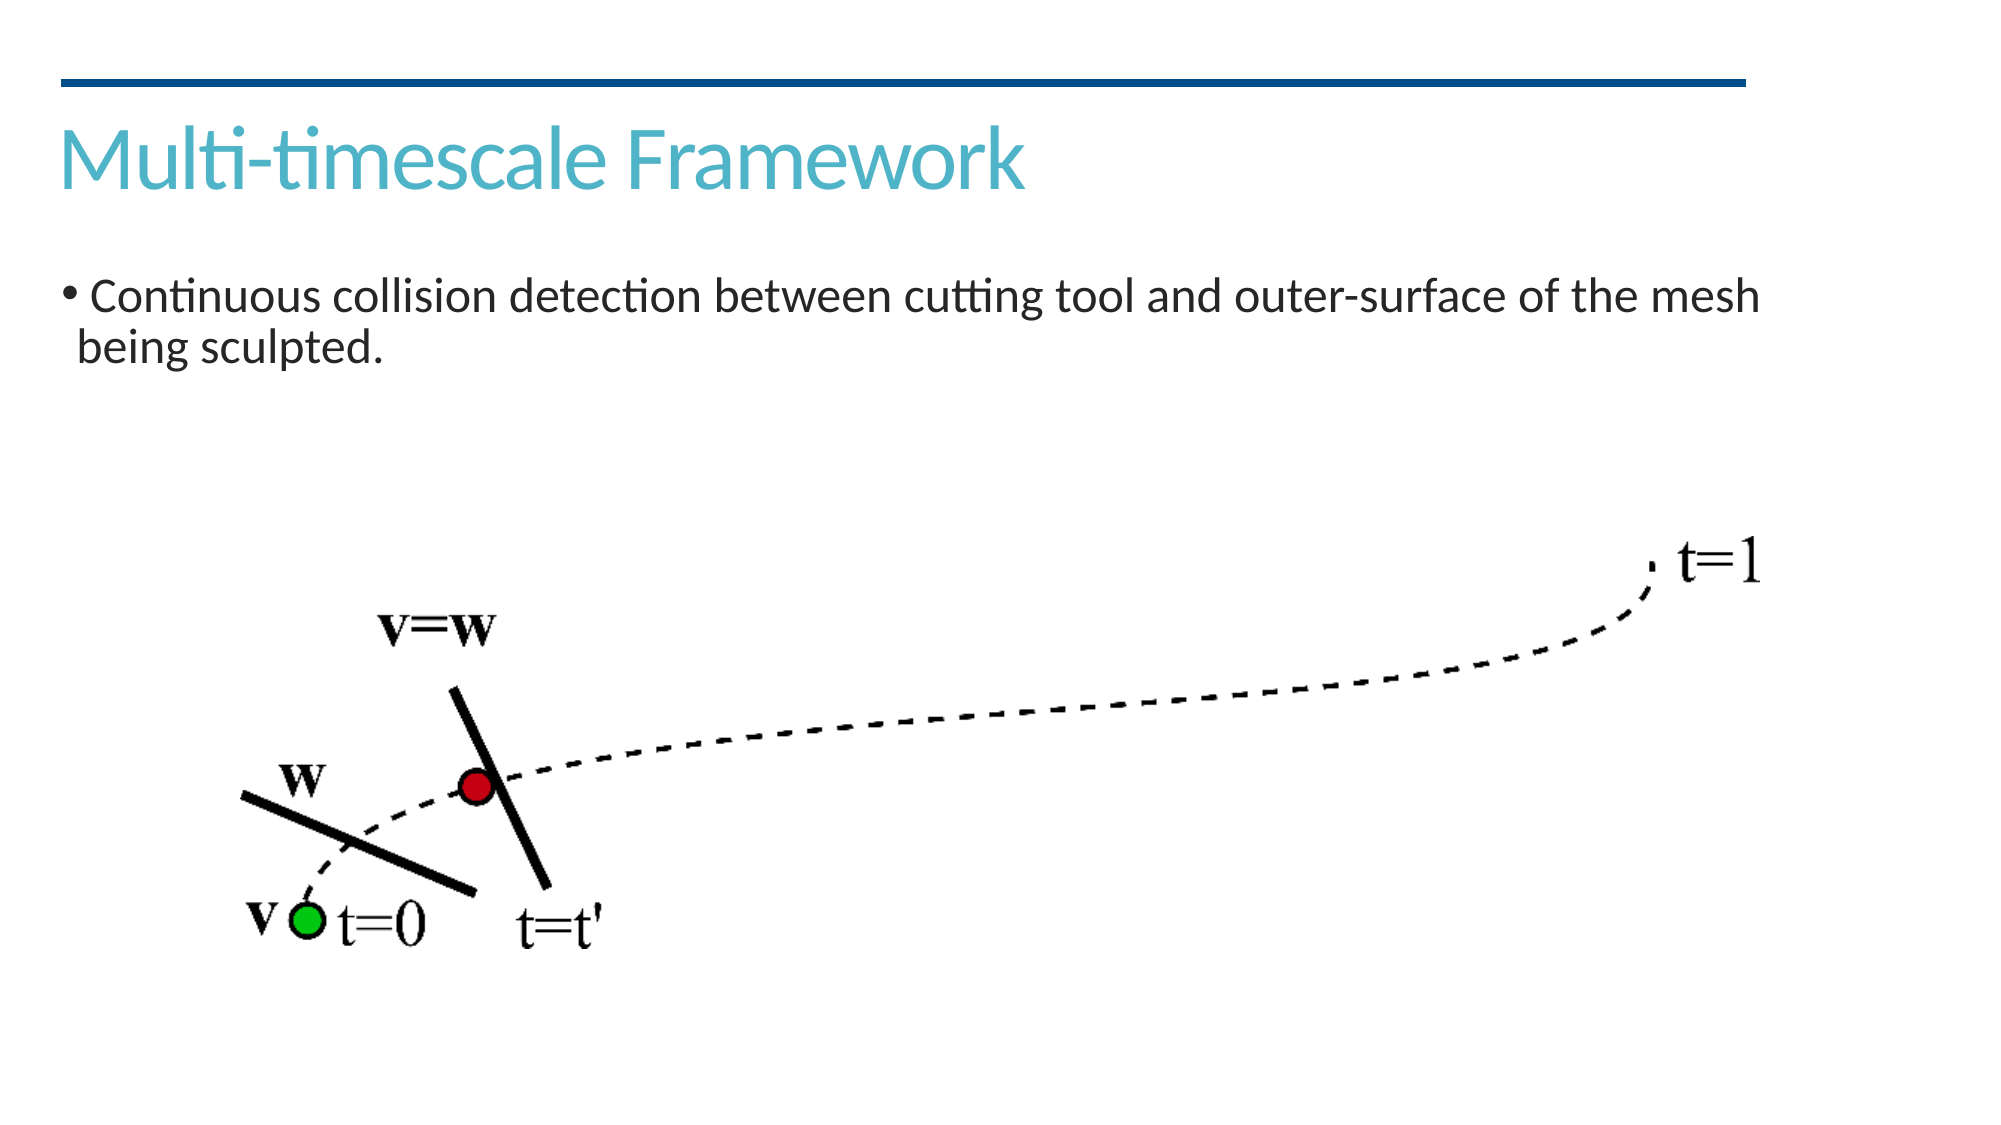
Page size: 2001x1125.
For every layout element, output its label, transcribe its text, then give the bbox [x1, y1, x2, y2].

text_box Continuous collision detection between cutting tool and outer-surface of the mesh being sculpted. [46, 264, 1883, 994]
picture [240, 536, 1760, 949]
title Multi-timescale Framework [46, 107, 1922, 215]
